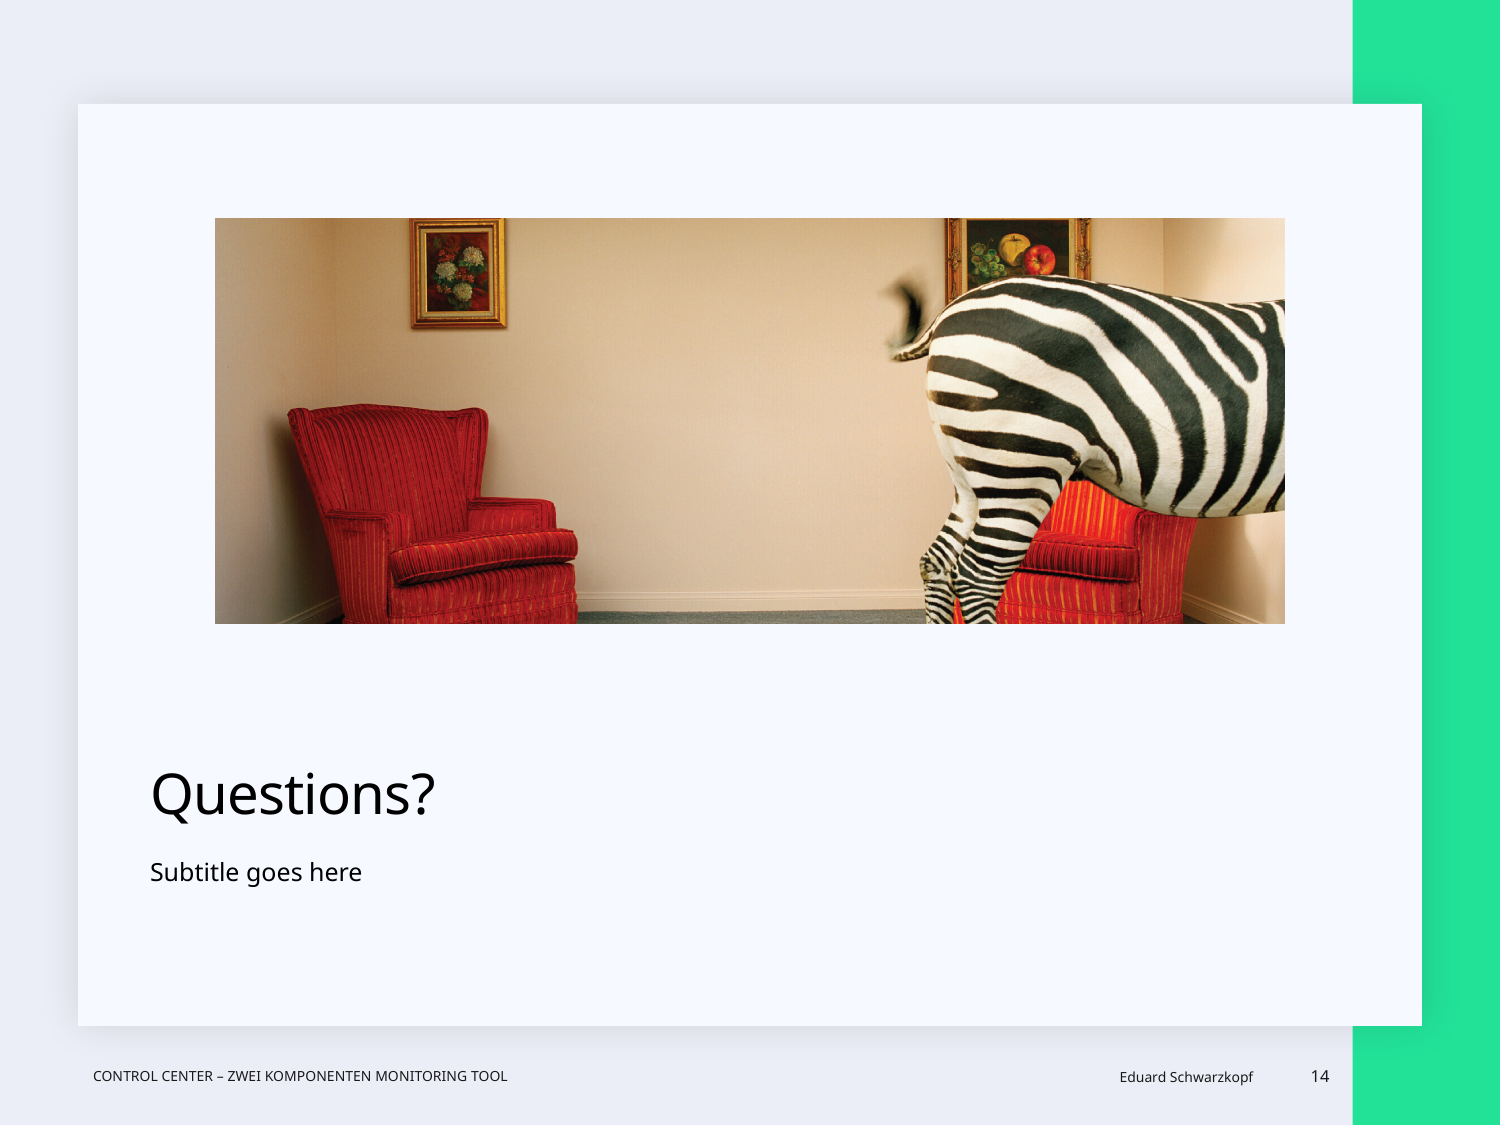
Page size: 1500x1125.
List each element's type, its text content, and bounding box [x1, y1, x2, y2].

slide_number 14 [1295, 1047, 1392, 1107]
title Questions? [135, 705, 1380, 828]
list Subtitle goes here [135, 855, 1380, 956]
picture [215, 218, 1285, 625]
footer Control Center – zwei komponenten Monitoring Tool [78, 1047, 917, 1107]
slide_number Eduard Schwarzkopf [954, 1047, 1273, 1107]
